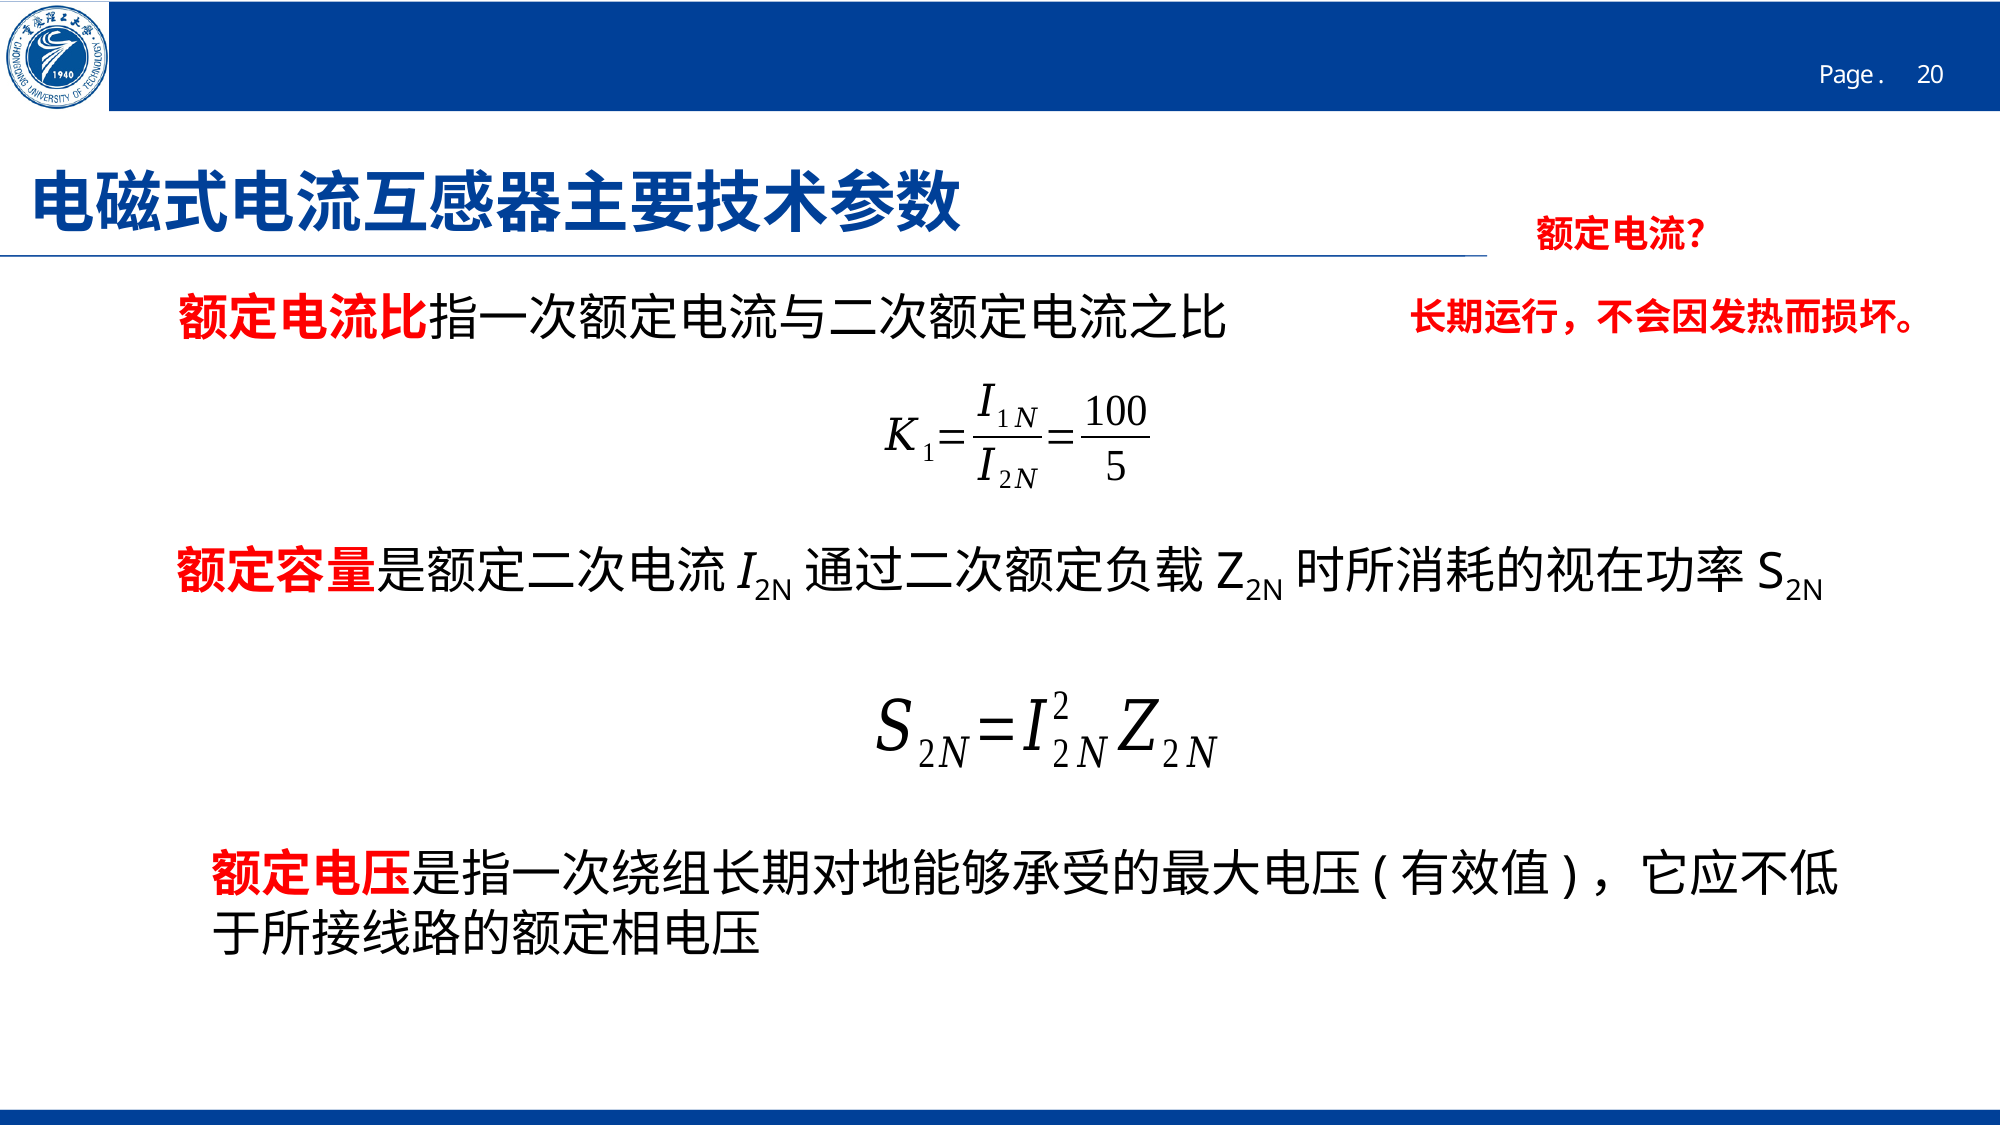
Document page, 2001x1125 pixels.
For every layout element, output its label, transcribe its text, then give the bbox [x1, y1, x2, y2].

text_box 额定电压是指一次绕组长期对地能够承受的最大电压(有效值)，它应不低于所接线路的额定相电压 [196, 834, 1898, 969]
title 电磁式电流互感器主要技术参数 [13, 158, 1048, 253]
text_box 长期运行，不会因发热而损坏。 [1394, 285, 1950, 346]
text_box 额定电流比指一次额定电流与二次额定电流之比 [163, 278, 1244, 353]
text_box 额定容量是额定二次电流I2N通过二次额定负载Z2N时所消耗的视在功率S2N [161, 530, 1875, 614]
picture [0, 2, 109, 112]
text_box 额定电流？ [1521, 202, 1739, 262]
